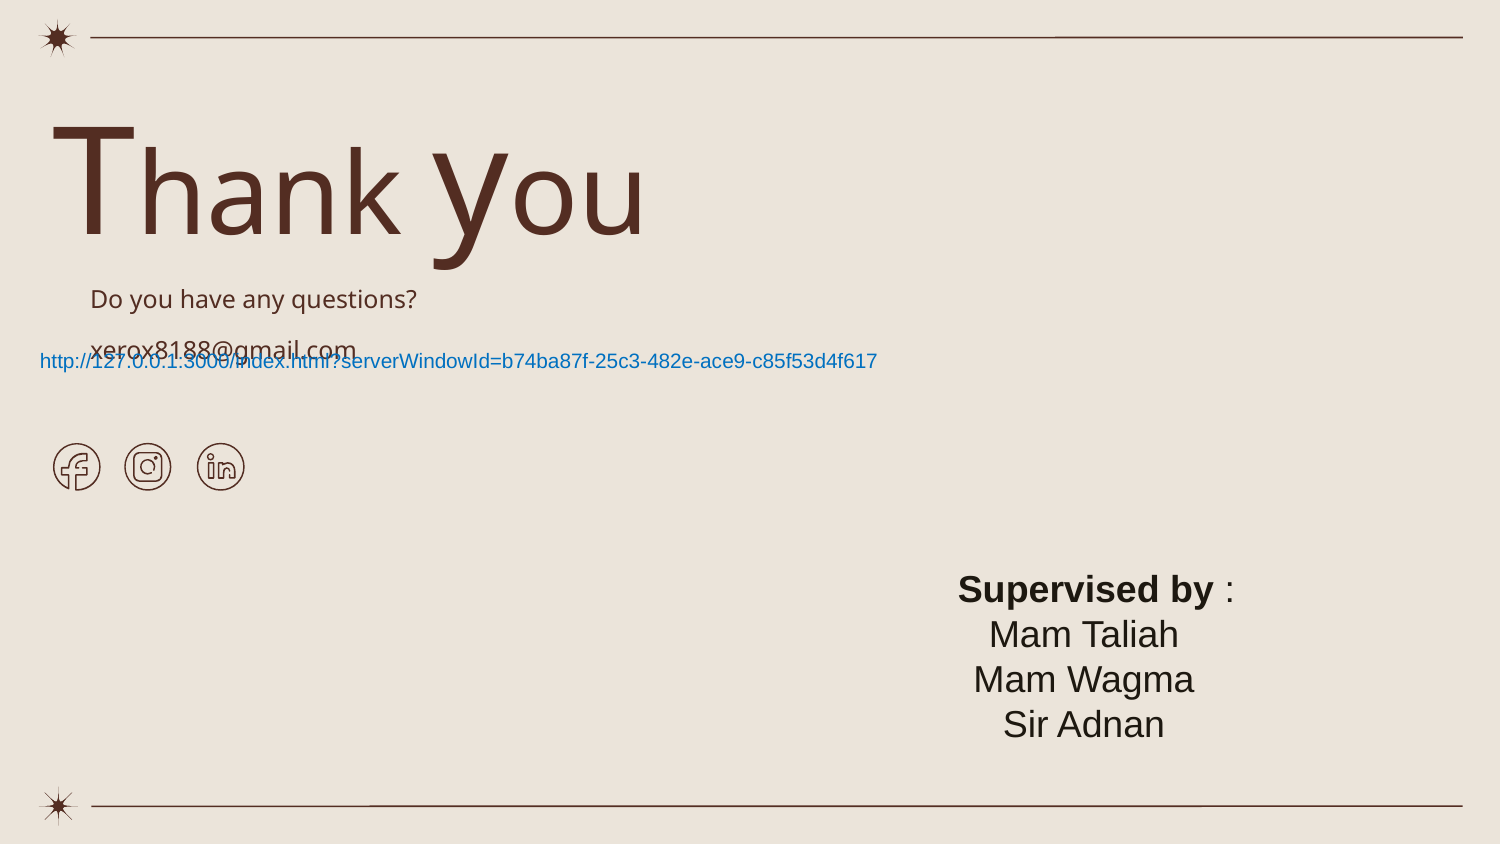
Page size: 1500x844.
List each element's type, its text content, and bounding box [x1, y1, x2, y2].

title Thank you [37, 69, 1132, 268]
text_box [52, 443, 101, 491]
subtitle Do you have any questions? xerox8188@gmail.com [37, 268, 1132, 789]
text_box SSupervised by : Mam Taliah Mam Wagma Sir Adnan [716, 593, 1451, 718]
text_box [196, 442, 245, 492]
text_box http://127.0.0.1:3000/index.html?serverWindowId=b74ba87f-25c3-482e-ace9-c85f53d4f617 [25, 340, 1067, 381]
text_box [123, 442, 172, 492]
